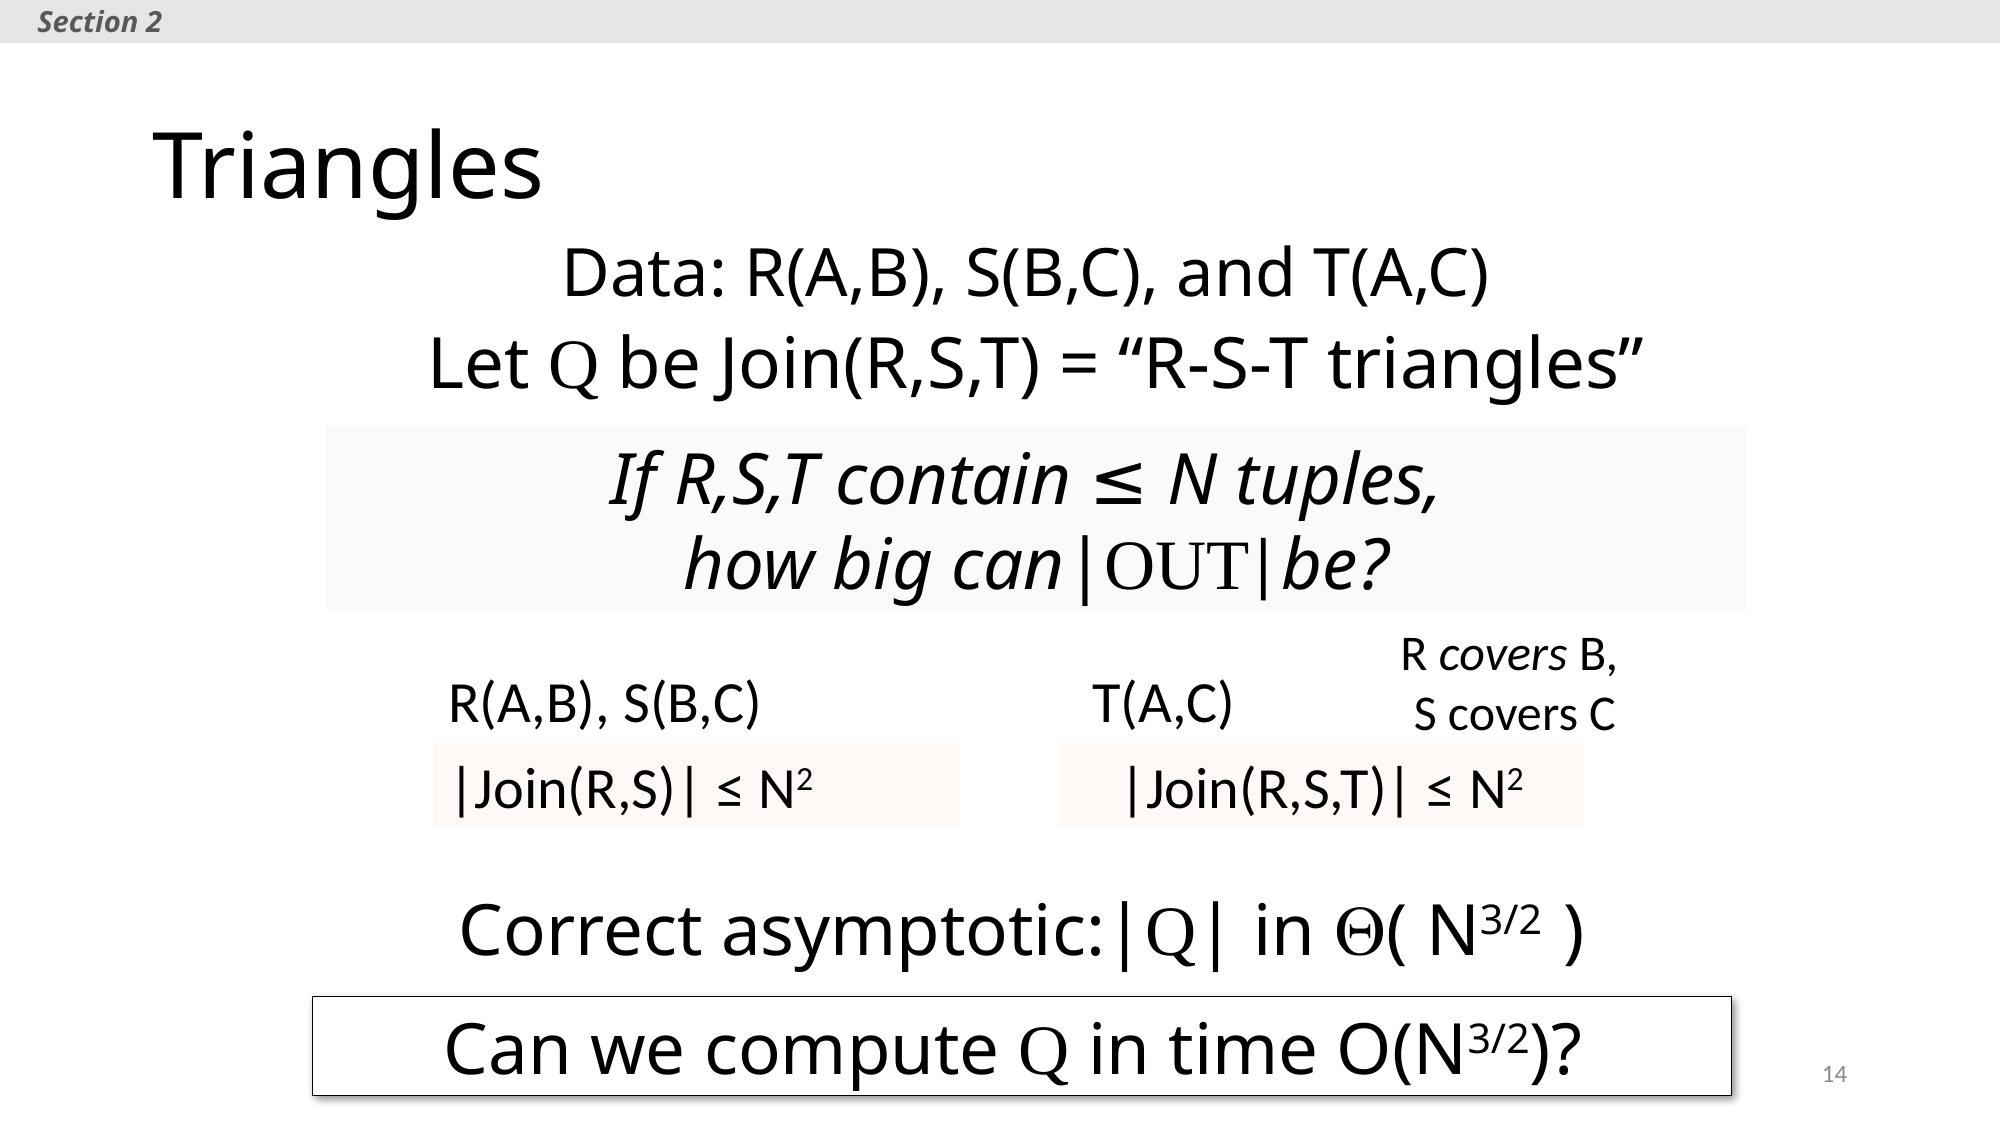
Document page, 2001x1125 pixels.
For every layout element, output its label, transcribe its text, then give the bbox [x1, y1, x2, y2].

text_box Data: R(A,B), S(B,C), and T(A,C)) [326, 222, 1747, 318]
slide_number 14 [1738, 1042, 1863, 1103]
text_box R(A,B), S(B,C) [433, 656, 903, 742]
text_box |Join(R,S)| ≤ N2 [433, 742, 960, 828]
title Triangles [137, 59, 1863, 278]
text_box Can we compute Q in time O(N3/2)? [312, 996, 1732, 1096]
text_box Correct asymptotic:|Q| in Q( N3/2 ) [312, 877, 1732, 978]
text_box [0, 0, 2000, 47]
text_box |Join(R,S,T)| ≤ N2 [1058, 742, 1585, 828]
text_box If R,S,T contain ≤ N tuples, how big can|OUT|be? [326, 426, 1747, 611]
text_box Let Q be Join(R,S,T) = “R-S-T triangles” [326, 318, 1747, 411]
text_box T(A,C)) [1077, 656, 1243, 742]
text_box R covers B, S covers C [1243, 613, 1787, 748]
